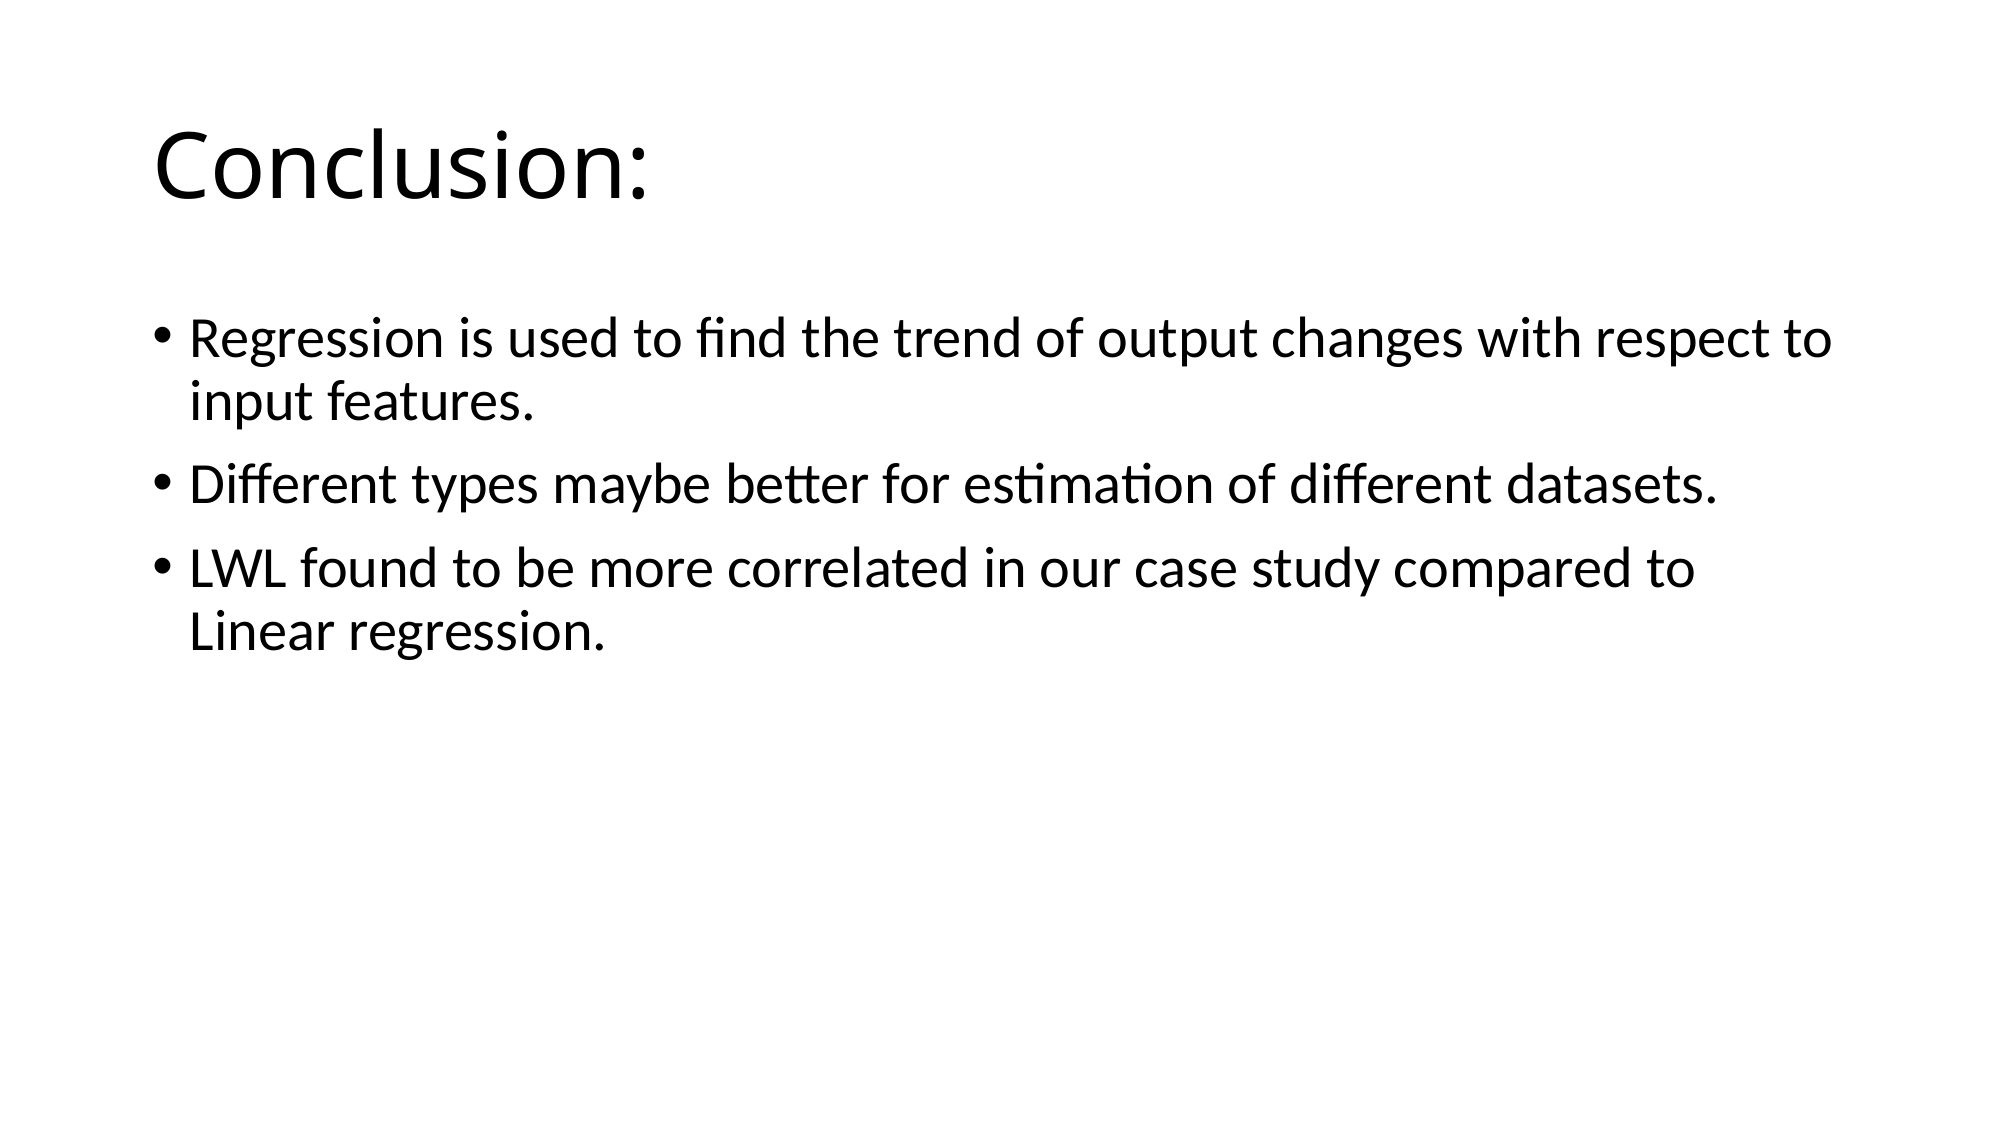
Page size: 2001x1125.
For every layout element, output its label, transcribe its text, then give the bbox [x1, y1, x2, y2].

list Regression is used to find the trend of output changes with respect to input features. Different types maybe better for estimation of different datasets. LWL found to be more correlated in our case study compared to Linear regression. [137, 299, 1863, 1014]
title Conclusion: [137, 59, 1863, 278]
